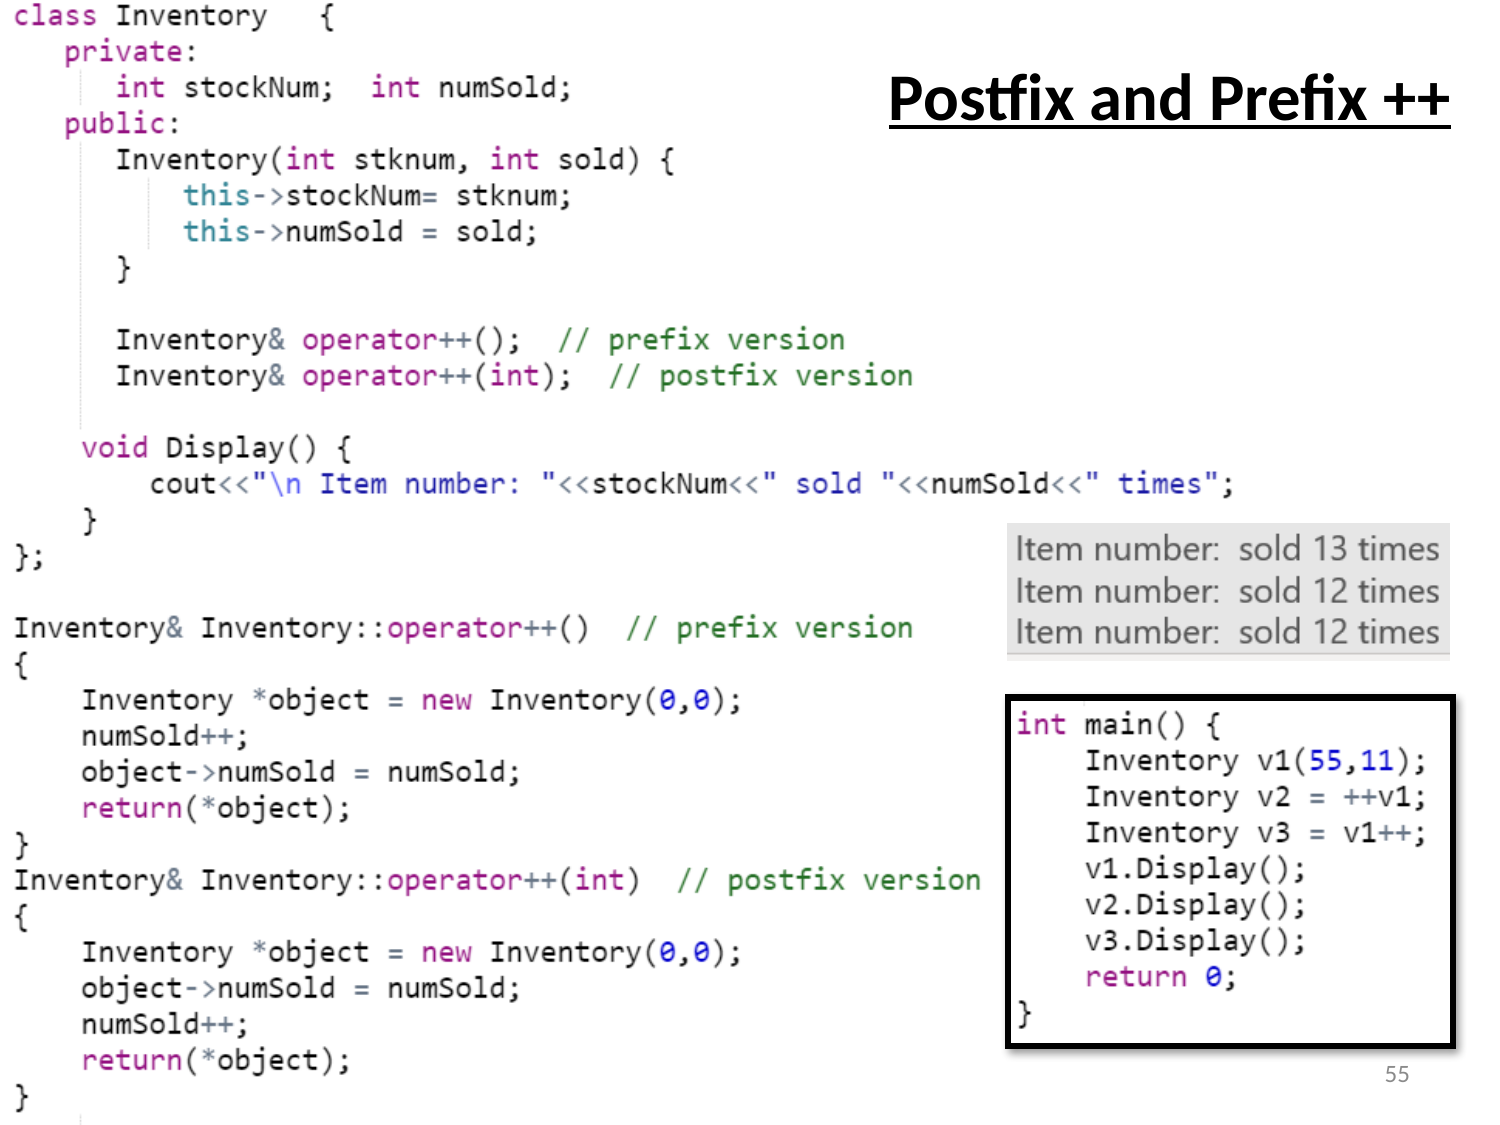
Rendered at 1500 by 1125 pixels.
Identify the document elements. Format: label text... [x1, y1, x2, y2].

slide_number 55 [1261, 1051, 1425, 1103]
picture [12, 0, 1451, 1125]
title Postfix and Prefix ++ [1261, 24, 1478, 163]
